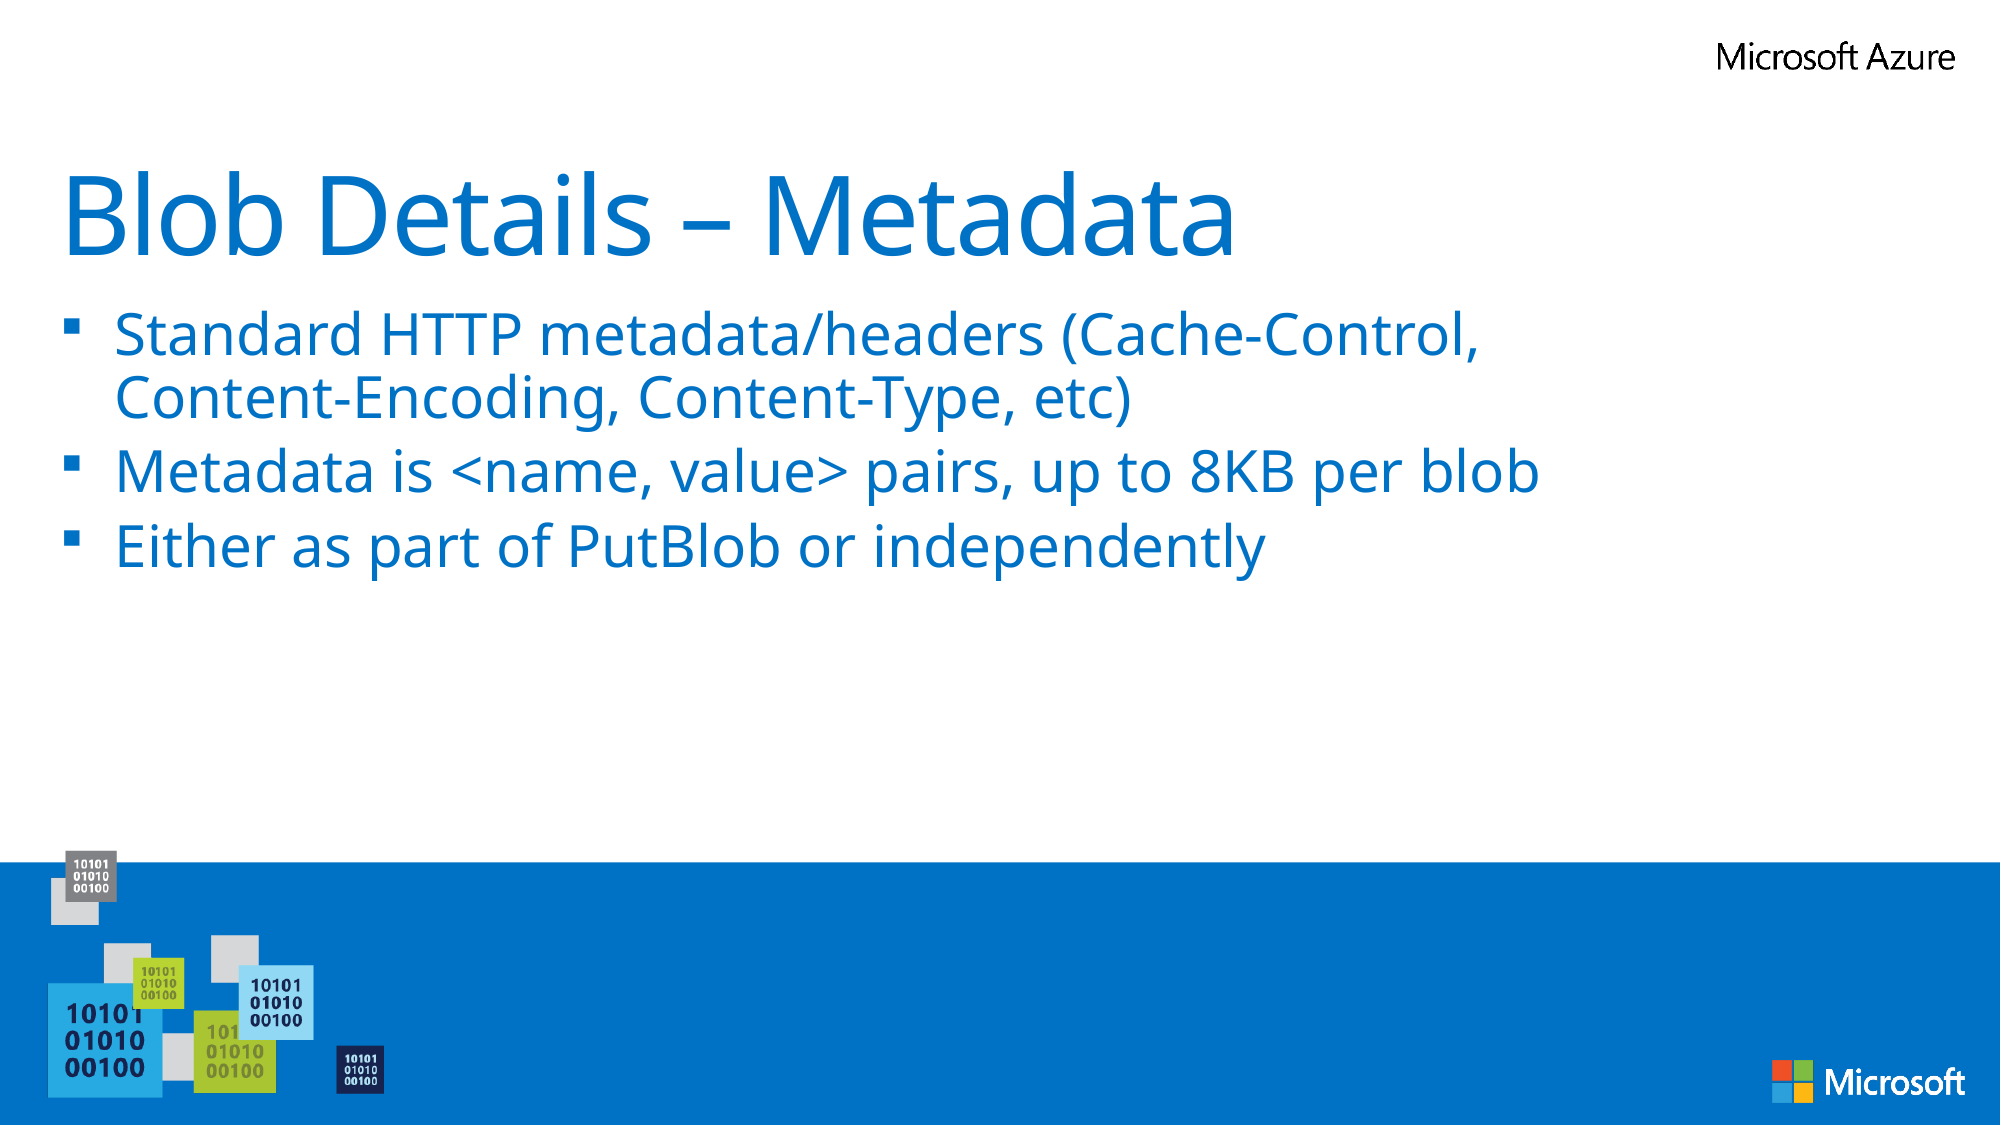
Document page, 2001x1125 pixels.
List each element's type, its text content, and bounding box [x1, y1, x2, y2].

picture [1772, 1060, 1965, 1103]
list Standard HTTP metadata/headers (Cache-Control, Content-Encoding, Content-Type, etc) Metadata is <name, value> pairs, up to 8KB per blob Either as part of PutBlob or independently [45, 297, 1682, 806]
title Blob Details – Metadata [45, 152, 1682, 297]
picture [1699, 24, 1973, 88]
picture [17, 808, 463, 1125]
